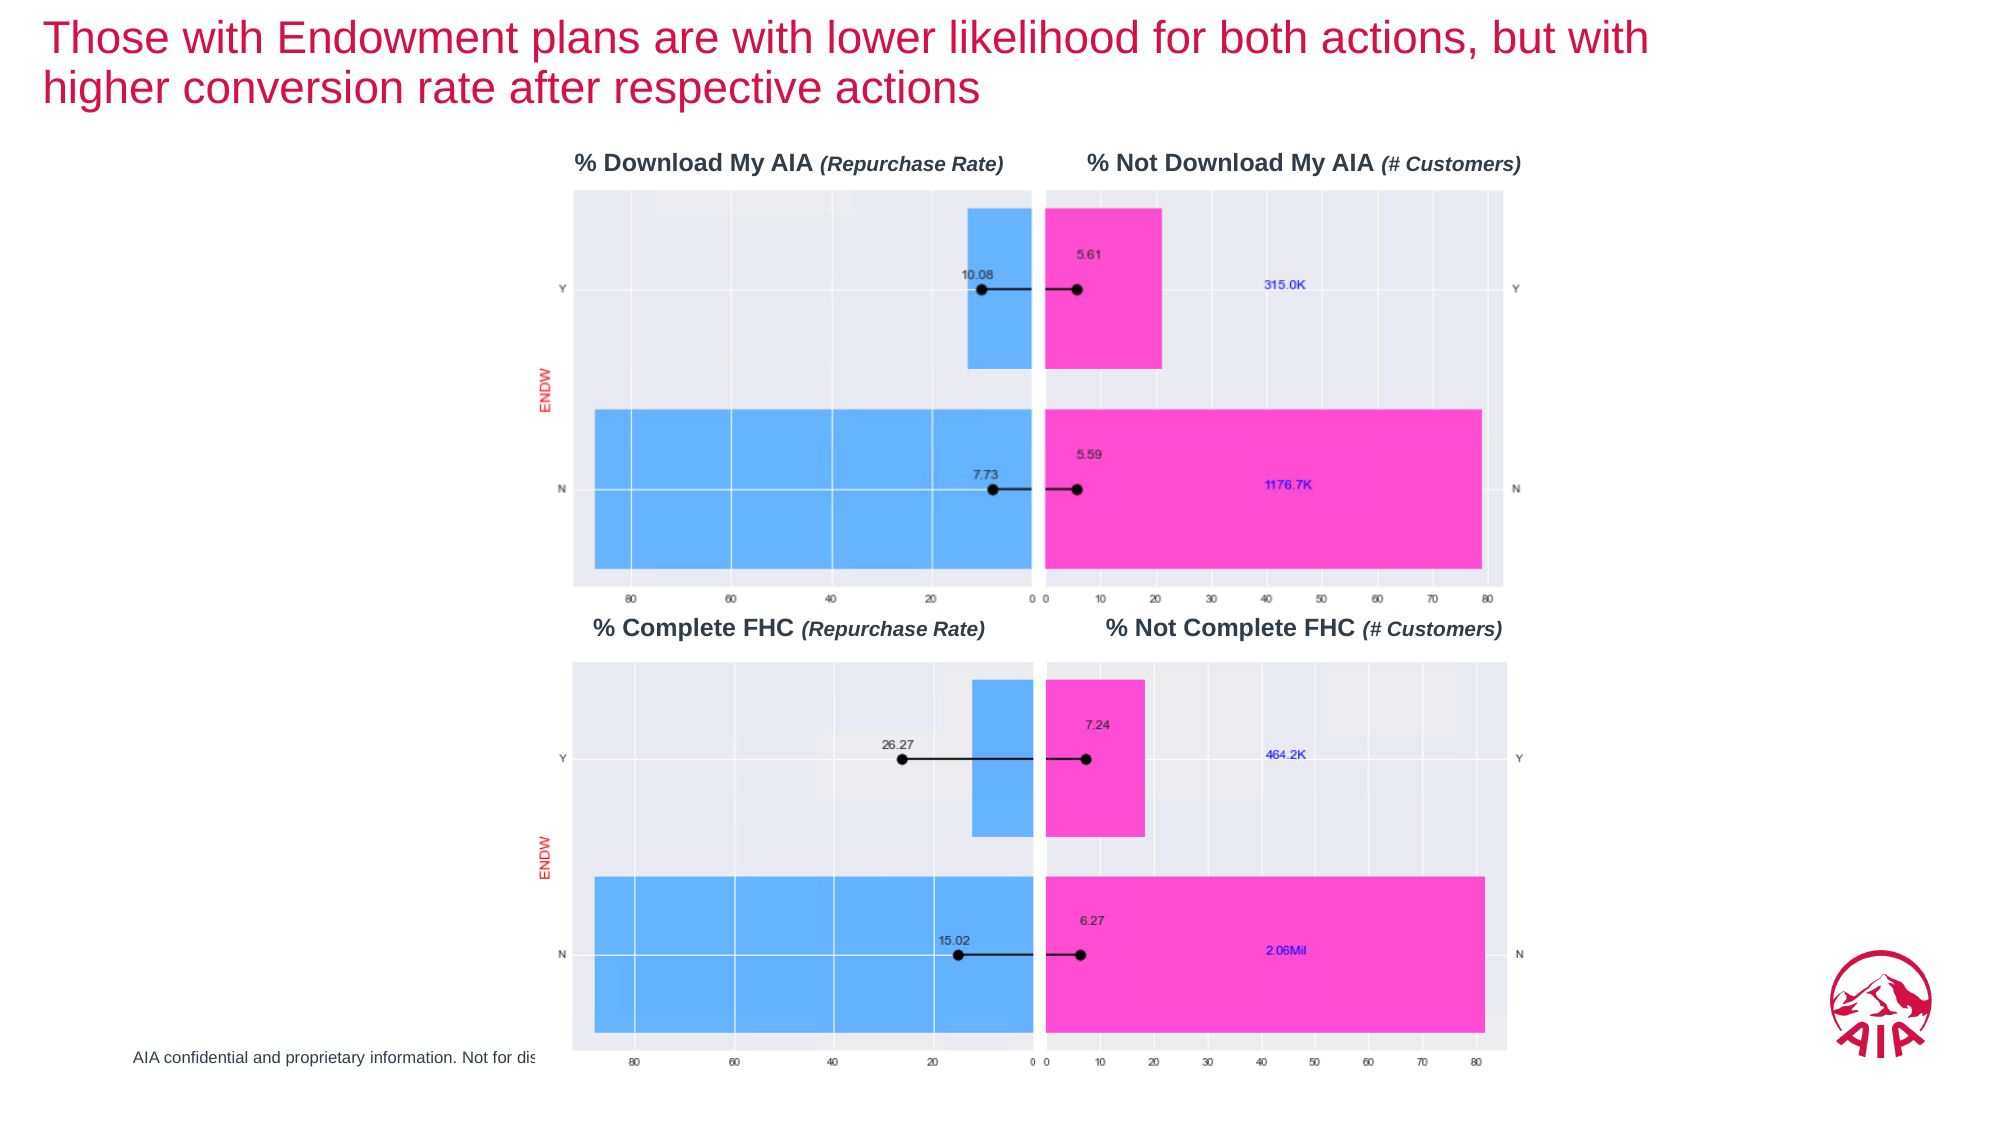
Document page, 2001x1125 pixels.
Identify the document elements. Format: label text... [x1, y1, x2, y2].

text_box % Complete FHC (Repurchase Rate) [533, 616, 1045, 649]
picture [533, 178, 1534, 610]
text_box % Not Download My AIA (# Customers) [1048, 138, 1560, 184]
text_box % Not Complete FHC (# Customers) [1048, 604, 1560, 649]
picture [534, 649, 1534, 1071]
picture [1830, 950, 1935, 1059]
text_box % Download My AIA (Repurchase Rate) [533, 138, 1045, 178]
text_box Those with Endowment plans are with lower likelihood for both actions, but with higher conversion rate after respective actions [42, 0, 1791, 125]
